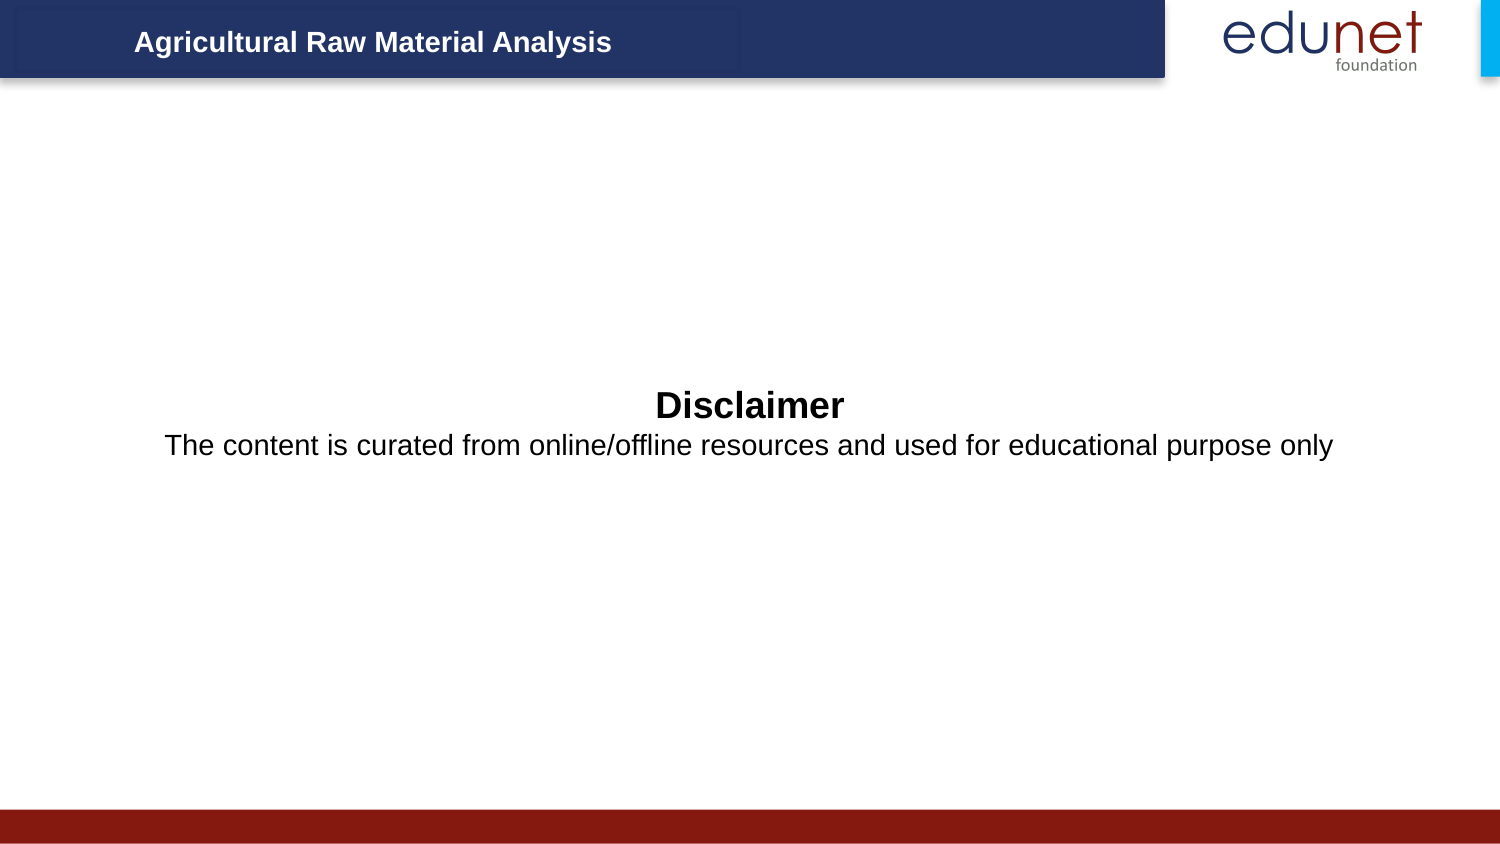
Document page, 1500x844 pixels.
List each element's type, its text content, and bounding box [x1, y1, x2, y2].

picture [1219, 8, 1424, 75]
text_box Disclaimer The content is curated from online/offline resources and used for educational purpose only [149, 373, 1351, 469]
text_box Agricultural Raw Material Analysis [13, 7, 742, 74]
